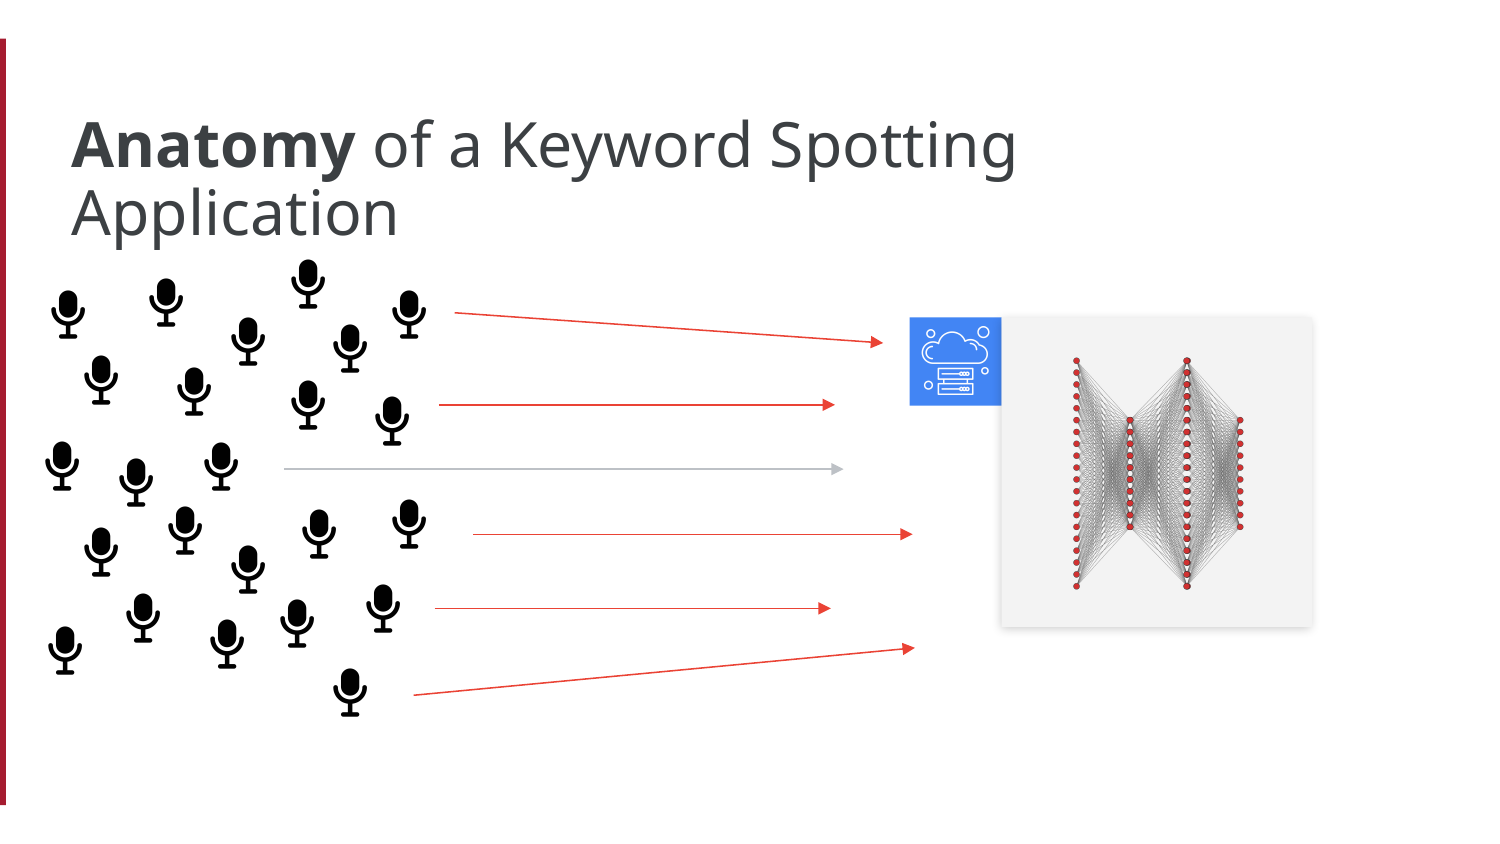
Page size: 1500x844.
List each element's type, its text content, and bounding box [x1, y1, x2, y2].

picture [80, 355, 123, 405]
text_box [1058, 350, 1256, 594]
picture [361, 583, 405, 633]
picture [200, 441, 243, 492]
picture [145, 278, 188, 328]
picture [287, 380, 330, 430]
picture [371, 396, 414, 446]
picture [329, 668, 372, 718]
picture [115, 457, 158, 507]
title Anatomy of a Keyword Spotting Application [56, 99, 1336, 188]
picture [41, 441, 84, 491]
picture [227, 317, 270, 367]
picture [206, 619, 250, 669]
picture [388, 499, 431, 549]
text_box [909, 317, 999, 406]
picture [172, 367, 216, 417]
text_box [413, 647, 916, 696]
picture [44, 626, 87, 676]
picture [276, 599, 319, 649]
picture [227, 544, 270, 594]
picture [297, 509, 341, 559]
picture [388, 289, 431, 340]
picture [46, 289, 90, 340]
picture [329, 324, 372, 374]
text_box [454, 312, 884, 344]
picture [915, 326, 996, 397]
picture [122, 593, 165, 643]
text_box [1001, 317, 1313, 627]
picture [164, 506, 208, 556]
picture [80, 527, 123, 577]
picture [287, 259, 330, 309]
